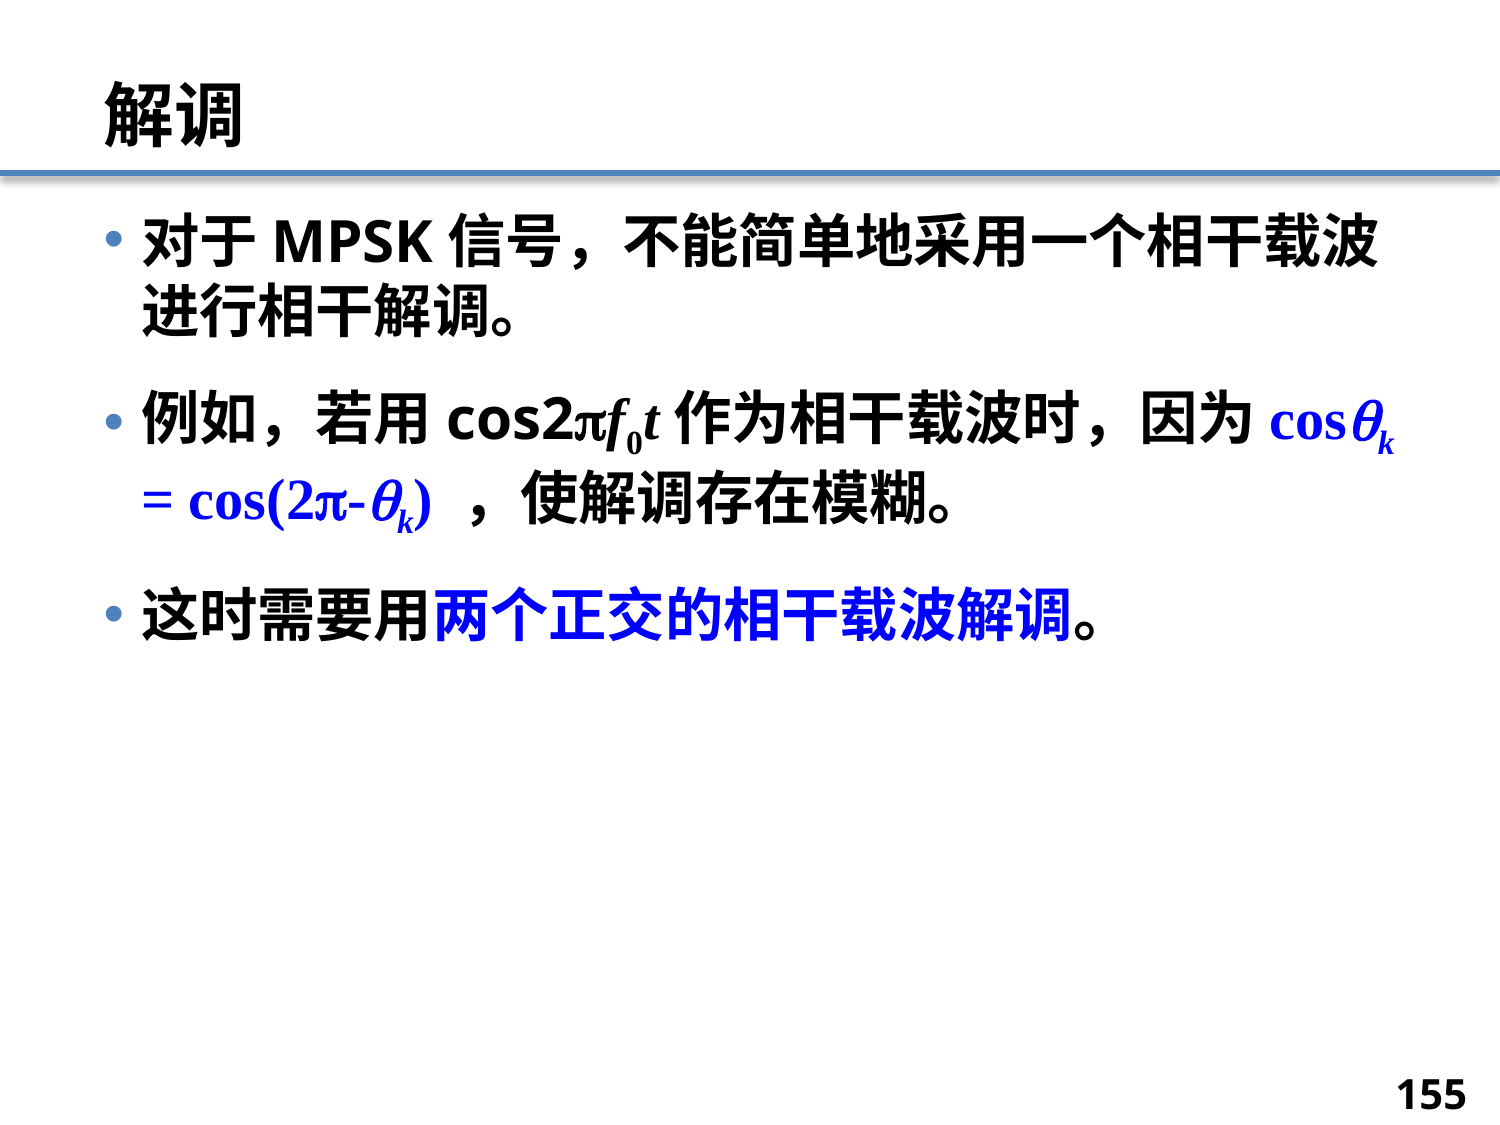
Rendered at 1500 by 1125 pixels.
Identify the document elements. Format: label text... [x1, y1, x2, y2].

title 解调 [88, 30, 1412, 164]
slide_number 155 [1379, 1075, 1483, 1118]
list 对于MPSK信号，不能简单地采用一个相干载波进行相干解调。 例如，若用cos2f0t作为相干载波时，因为cosk = cos(2-k) ，使解调存在模糊。 这时需要用两个正交的相干载波解调。 [88, 196, 1412, 1024]
